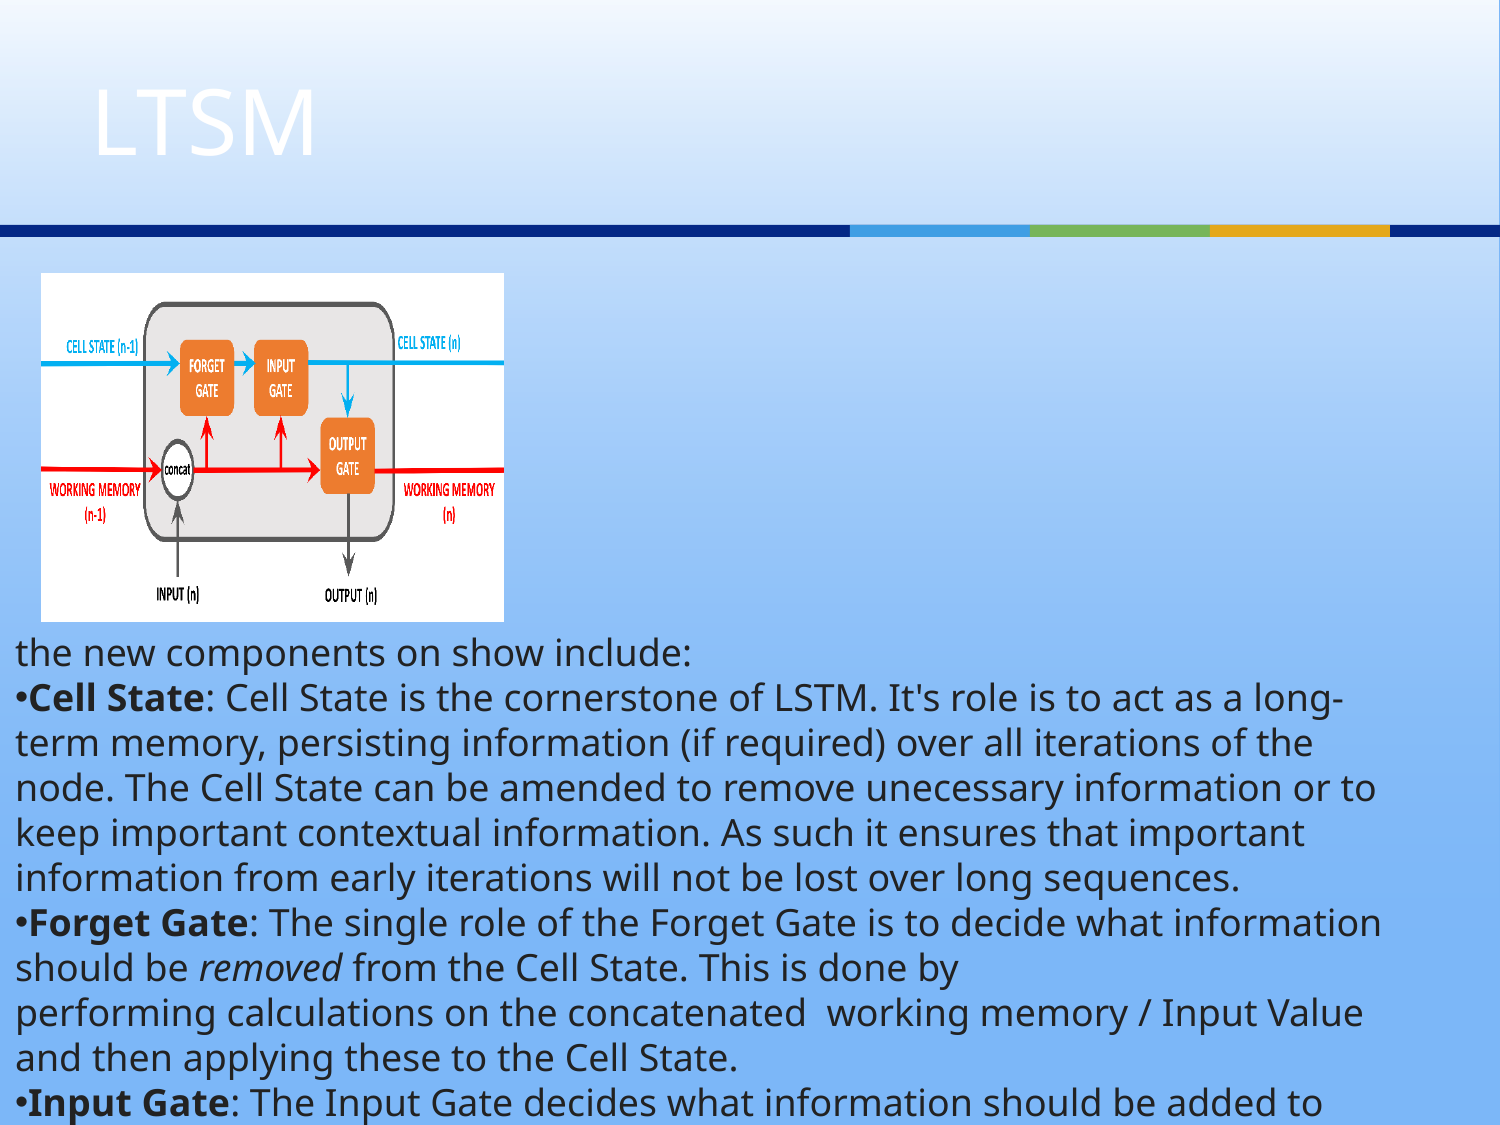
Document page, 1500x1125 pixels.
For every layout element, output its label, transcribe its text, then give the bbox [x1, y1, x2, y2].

title LTSM [75, 24, 1425, 213]
text_box the new components on show include: Cell State: Cell State is the cornerstone of LSTM. It's role is to act as a long-term memory, persisting information (if required) over all iterations of the node. The Cell State can be amended to remove unecessary information or to keep important contextual information. As such it ensures that important information from early iterations will not be lost over long sequences. Forget Gate: The single role of the Forget Gate is to decide what information should be removed from the Cell State. This is done by performing calculations on the concatenated working memory / Input Value and then applying these to the Cell State. Input Gate: The Input Gate decides what information should be added to the Cell State, based on the concatenated working memory / Input Value. [0, 621, 1400, 1125]
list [40, 273, 505, 623]
